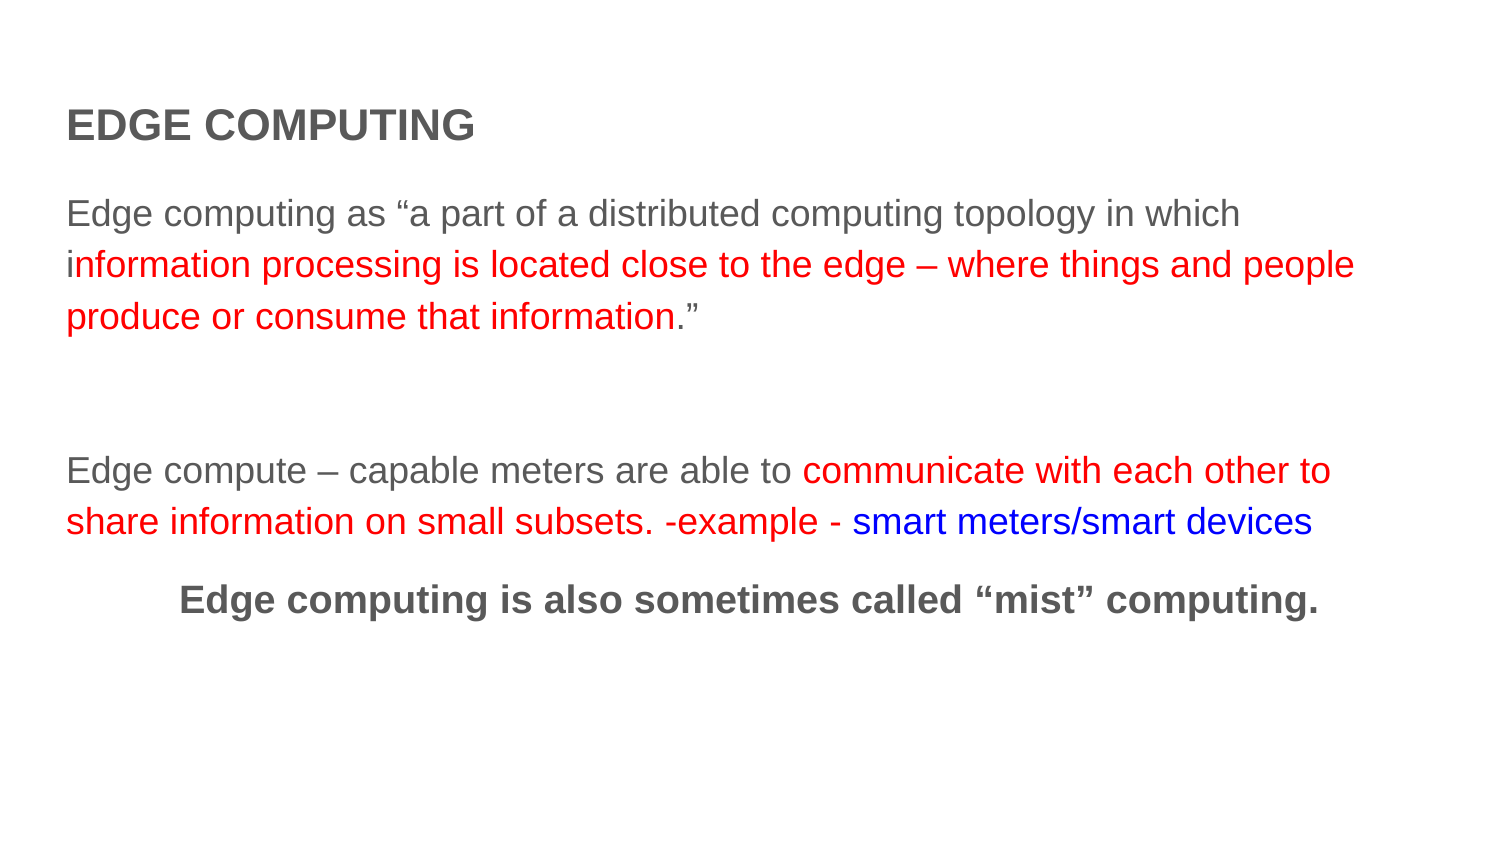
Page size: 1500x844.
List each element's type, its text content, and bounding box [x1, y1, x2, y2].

list Edge computing as “a part of a distributed computing topology in which information processing is located close to the edge – where things and people produce or consume that information.” Edge compute – capable meters are able to communicate with each other to share information on small subsets. -example - smart meters/smart devices Edge computing is also sometimes called “mist” computing. [51, 166, 1449, 805]
title EDGE COMPUTING [51, 72, 1449, 166]
